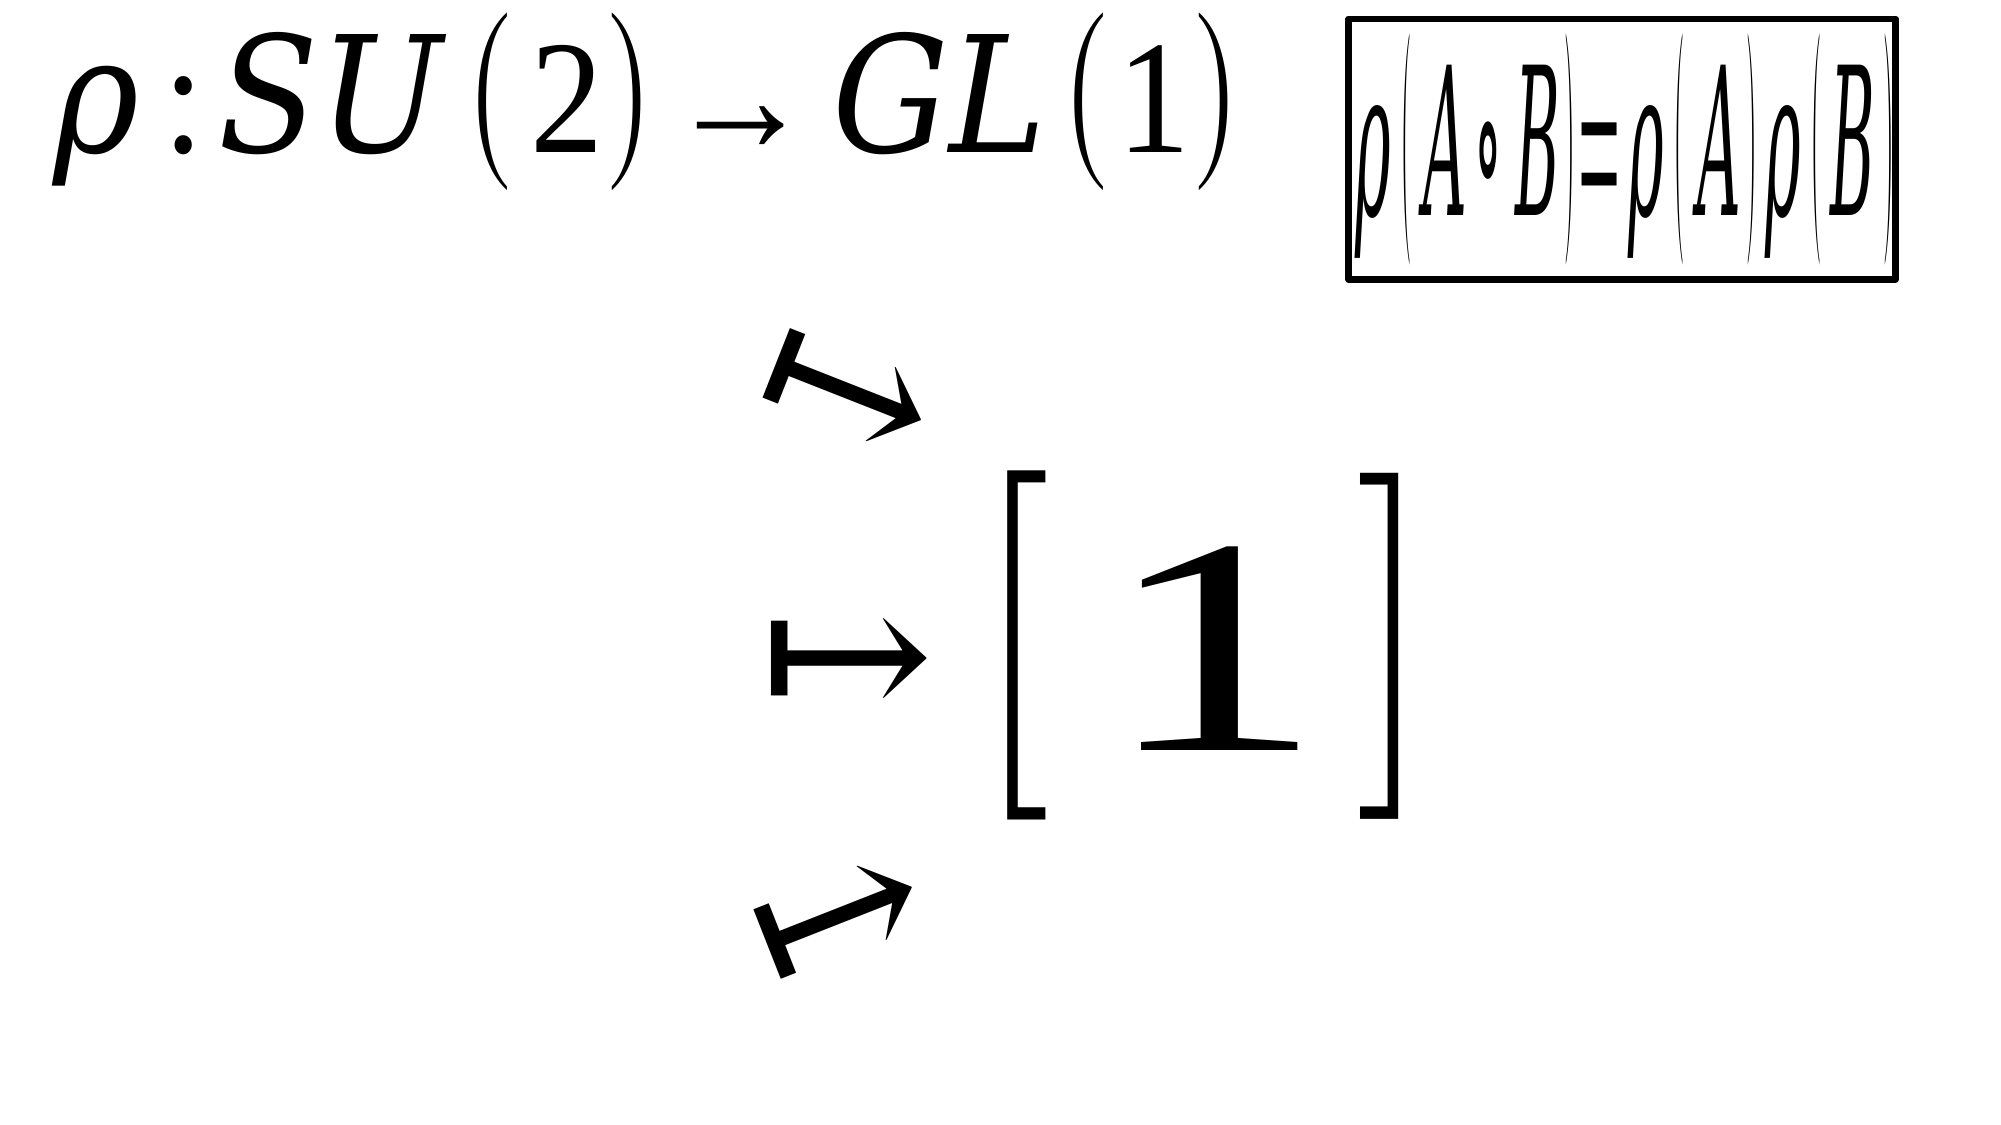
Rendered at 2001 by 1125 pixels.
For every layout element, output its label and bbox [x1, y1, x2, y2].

text_box [750, 284, 940, 1026]
